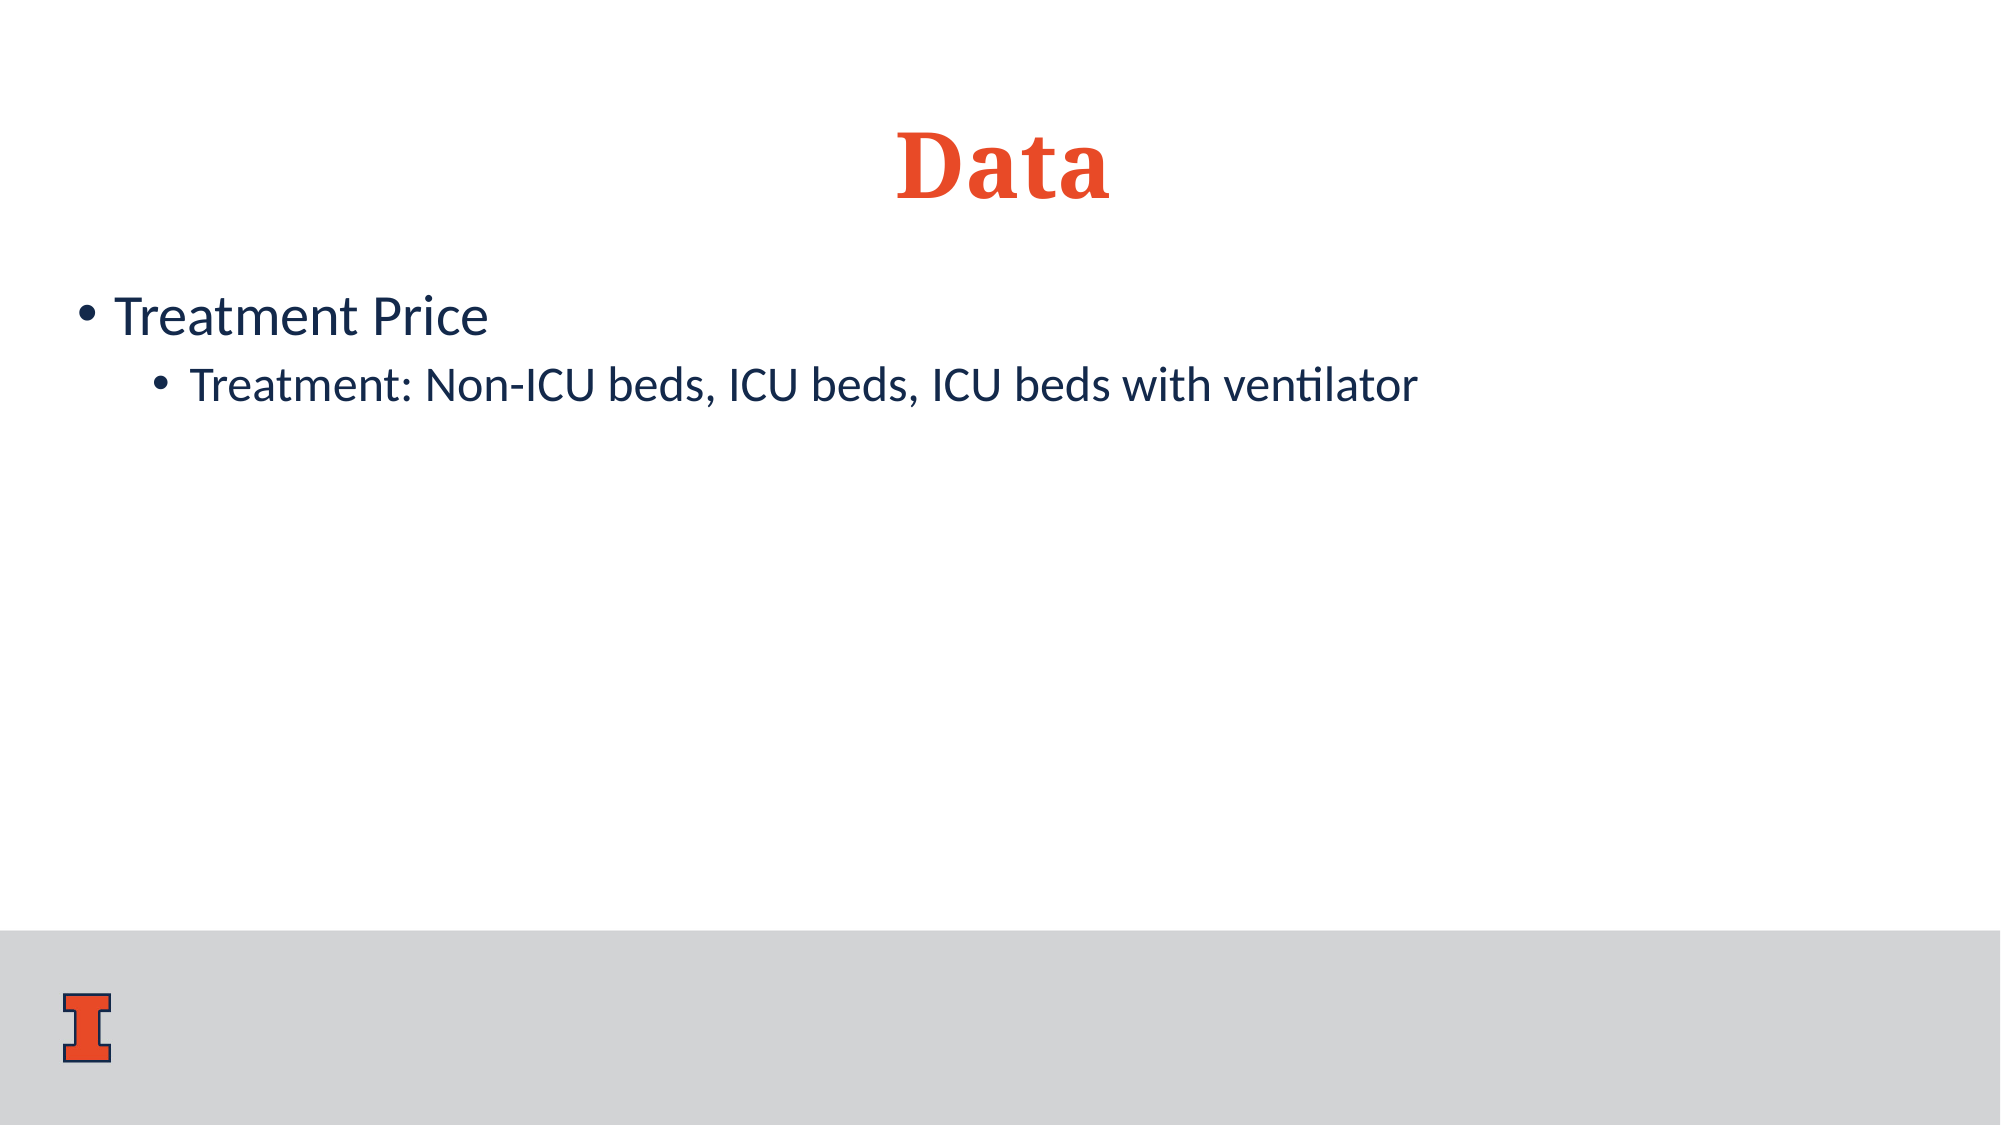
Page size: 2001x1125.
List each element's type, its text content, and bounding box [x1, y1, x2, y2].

picture [0, 0, 2001, 1125]
title Data [62, 59, 1946, 277]
list Treatment Price Treatment: Non-ICU beds, ICU beds, ICU beds with ventilator [62, 277, 1946, 873]
